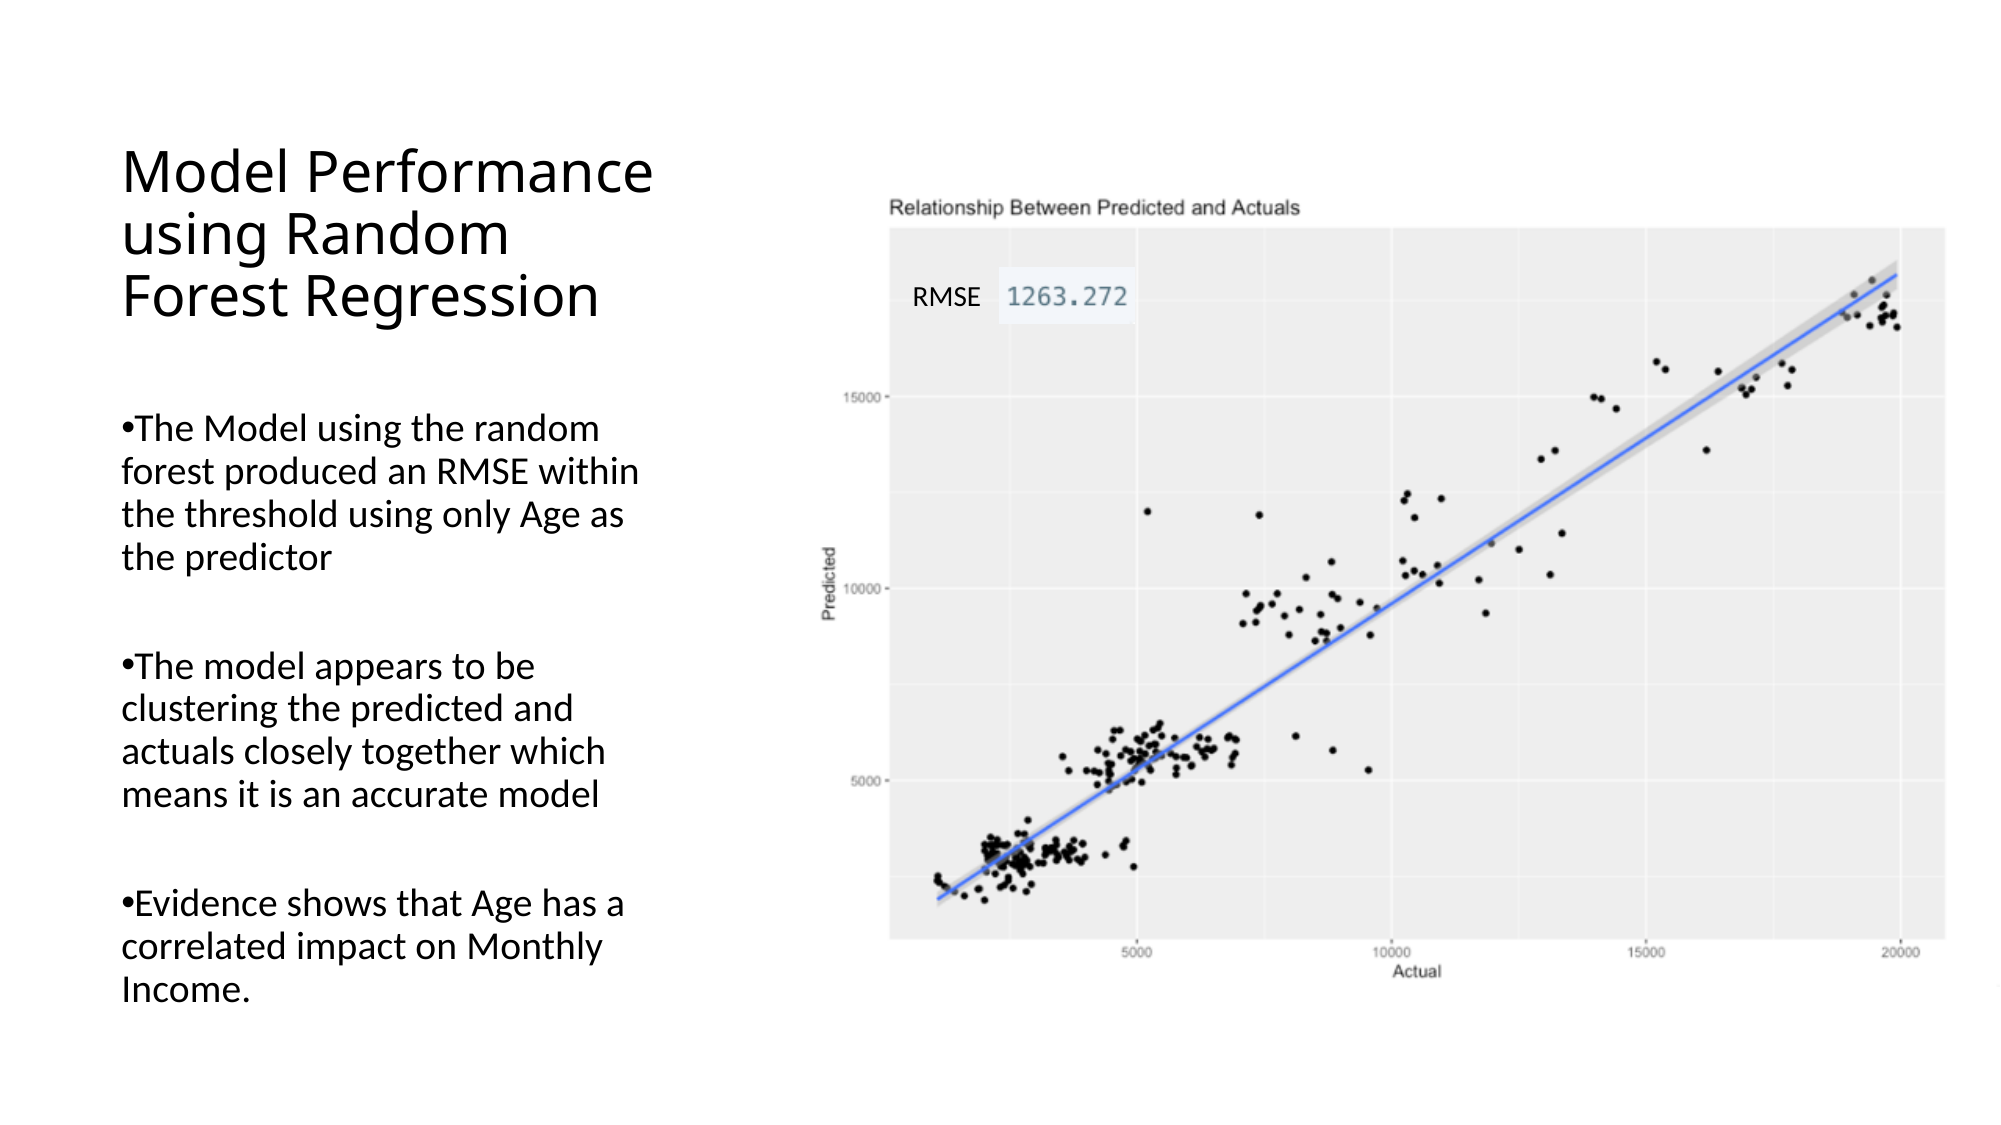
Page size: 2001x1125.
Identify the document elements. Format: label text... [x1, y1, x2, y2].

title Model Performance using Random Forest Regression [106, 103, 682, 370]
picture [796, 177, 2000, 987]
text_box The Model using the random forest produced an RMSE within the threshold using only Age as the predictor The model appears to be clustering the predicted and actuals closely together which means it is an accurate model Evidence shows that Age has a correlated impact on Monthly Income. [106, 399, 682, 1021]
